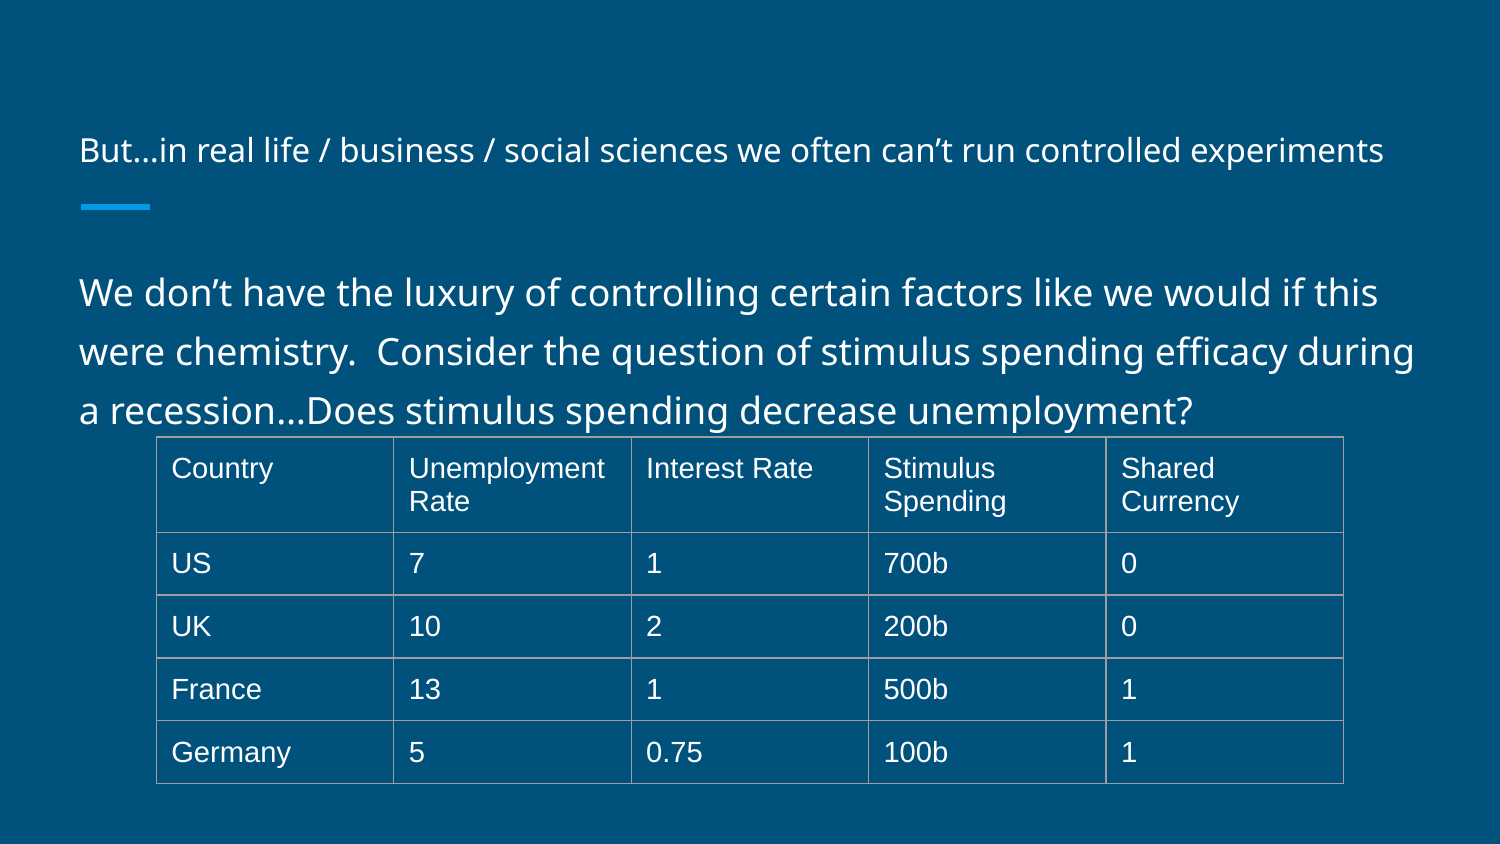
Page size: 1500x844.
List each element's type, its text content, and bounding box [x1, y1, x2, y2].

table_cell 13 [394, 659, 631, 720]
table_cell 2 [632, 596, 868, 657]
table_cell 0 [1107, 596, 1343, 657]
table_cell 700b [869, 533, 1105, 594]
table_cell 100b [869, 721, 1105, 783]
table_cell 0.75 [632, 721, 868, 783]
table_header Stimulus Spending [869, 438, 1105, 532]
table_cell 7 [394, 533, 631, 594]
table_header Interest Rate [632, 438, 868, 532]
table_cell US [157, 533, 393, 594]
table_cell Germany [157, 721, 393, 783]
table_header Country [157, 438, 393, 532]
list We don’t have the luxury of controlling certain factors like we would if this were chemistry. Consider the question of stimulus spending efficacy during a recession…Does stimulus spending decrease unemployment? [63, 244, 1437, 750]
title But…in real life / business / social sciences we often can’t run controlled experiments [63, 75, 1437, 188]
table_header Shared Currency [1107, 438, 1343, 532]
table_cell 0 [1107, 533, 1343, 594]
table_cell 200b [869, 596, 1105, 657]
table_header Unemployment Rate [394, 438, 631, 532]
table_cell France [157, 659, 393, 720]
table_cell 1 [1107, 659, 1343, 720]
table_cell UK [157, 596, 393, 657]
table_cell 1 [632, 659, 868, 720]
table_cell 10 [394, 596, 631, 657]
table_cell 1 [1107, 721, 1343, 783]
table_cell 1 [632, 533, 868, 594]
table_cell 5 [394, 721, 631, 783]
table_cell 500b [869, 659, 1105, 720]
